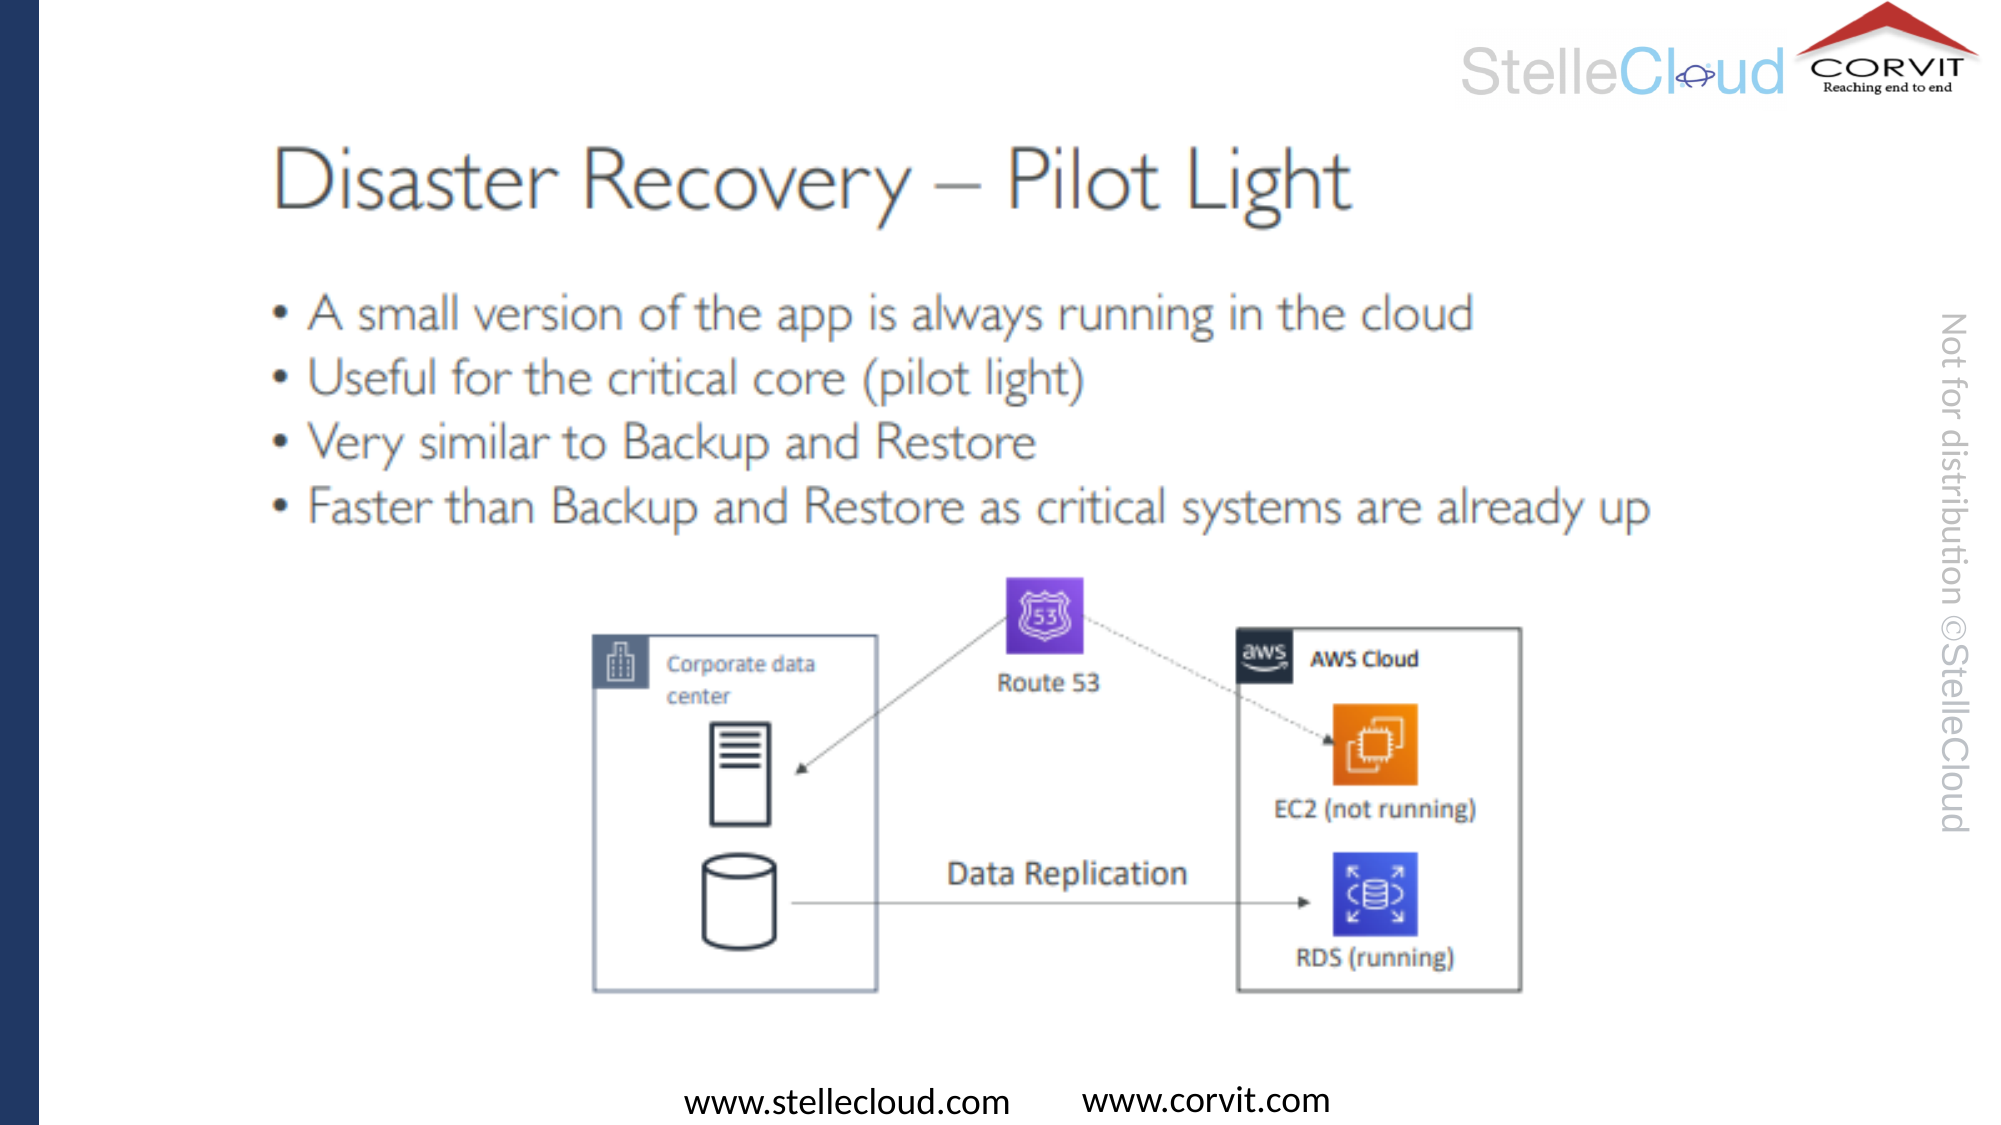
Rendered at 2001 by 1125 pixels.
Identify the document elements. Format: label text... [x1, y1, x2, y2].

text_box www.corvit.com [1067, 1067, 1347, 1125]
text_box www.stellecloud.com [669, 1069, 1027, 1125]
picture [201, 0, 1988, 1024]
text_box Not for distribution ⒸStelleCloud [1927, 297, 1988, 1125]
